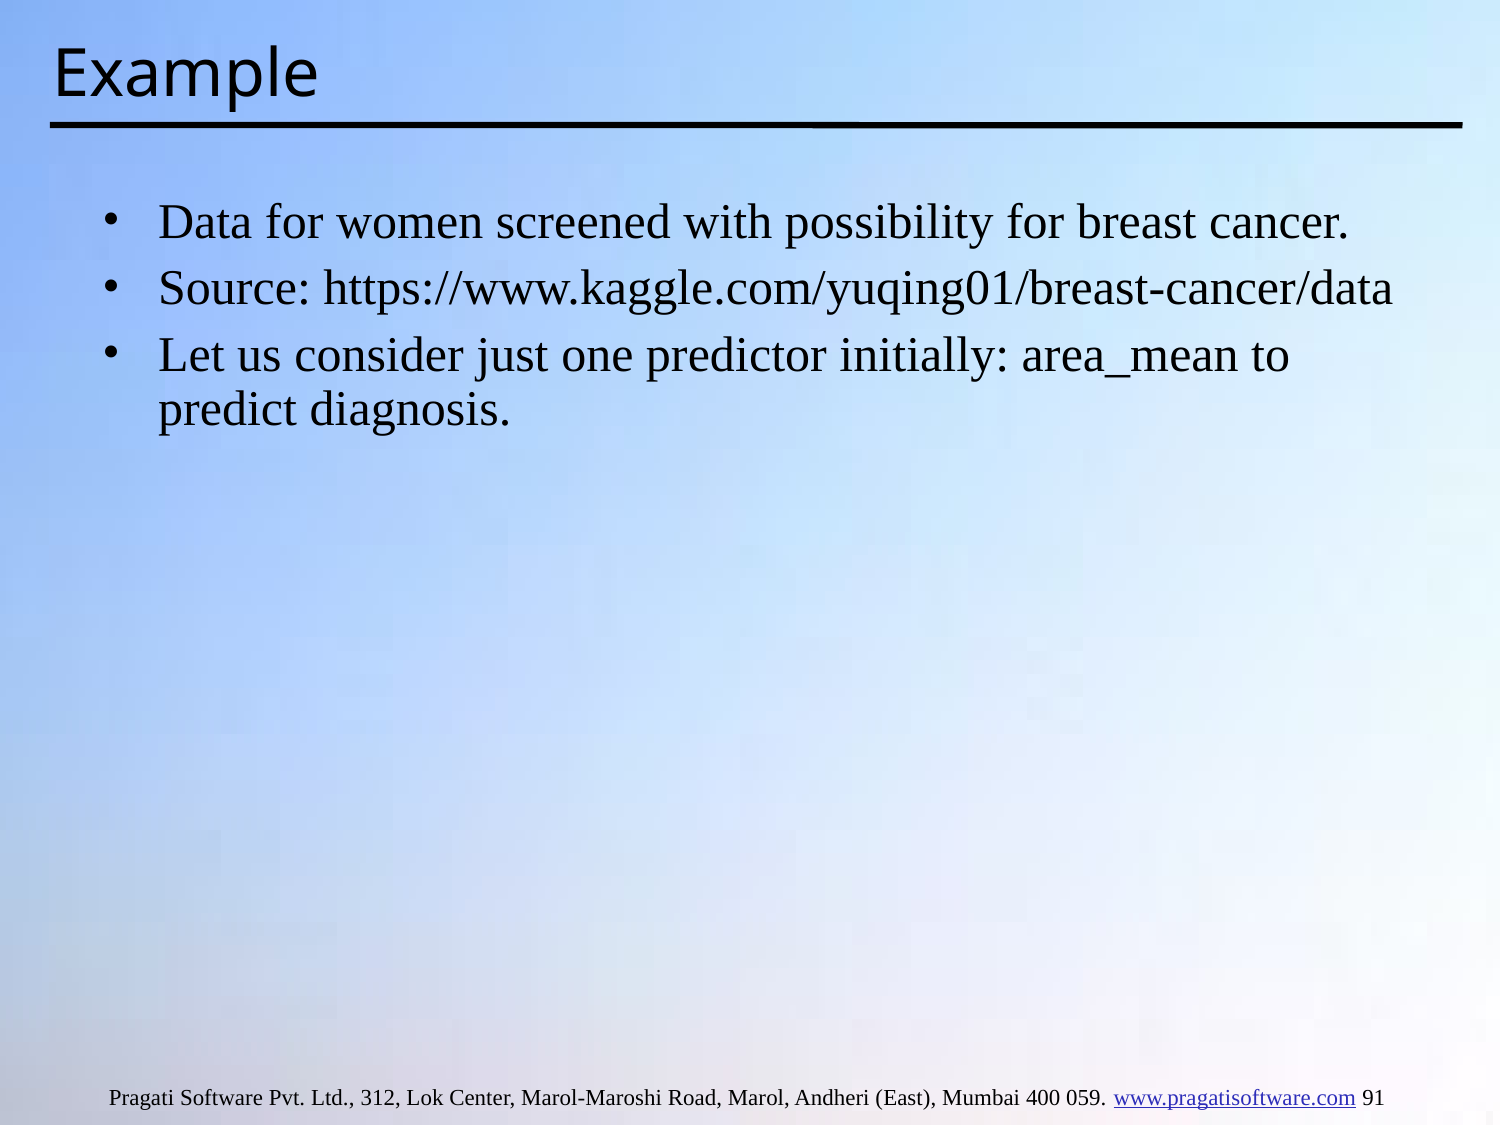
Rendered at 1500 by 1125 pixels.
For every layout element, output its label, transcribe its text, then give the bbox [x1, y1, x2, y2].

picture [0, 0, 1500, 1125]
title Example [37, 0, 1462, 137]
list Data for women screened with possibility for breast cancer. Source: https://www.kaggle.com/yuqing01/breast-cancer/data Let us consider just one predictor initially: area_mean to predict diagnosis. [87, 187, 1412, 1063]
